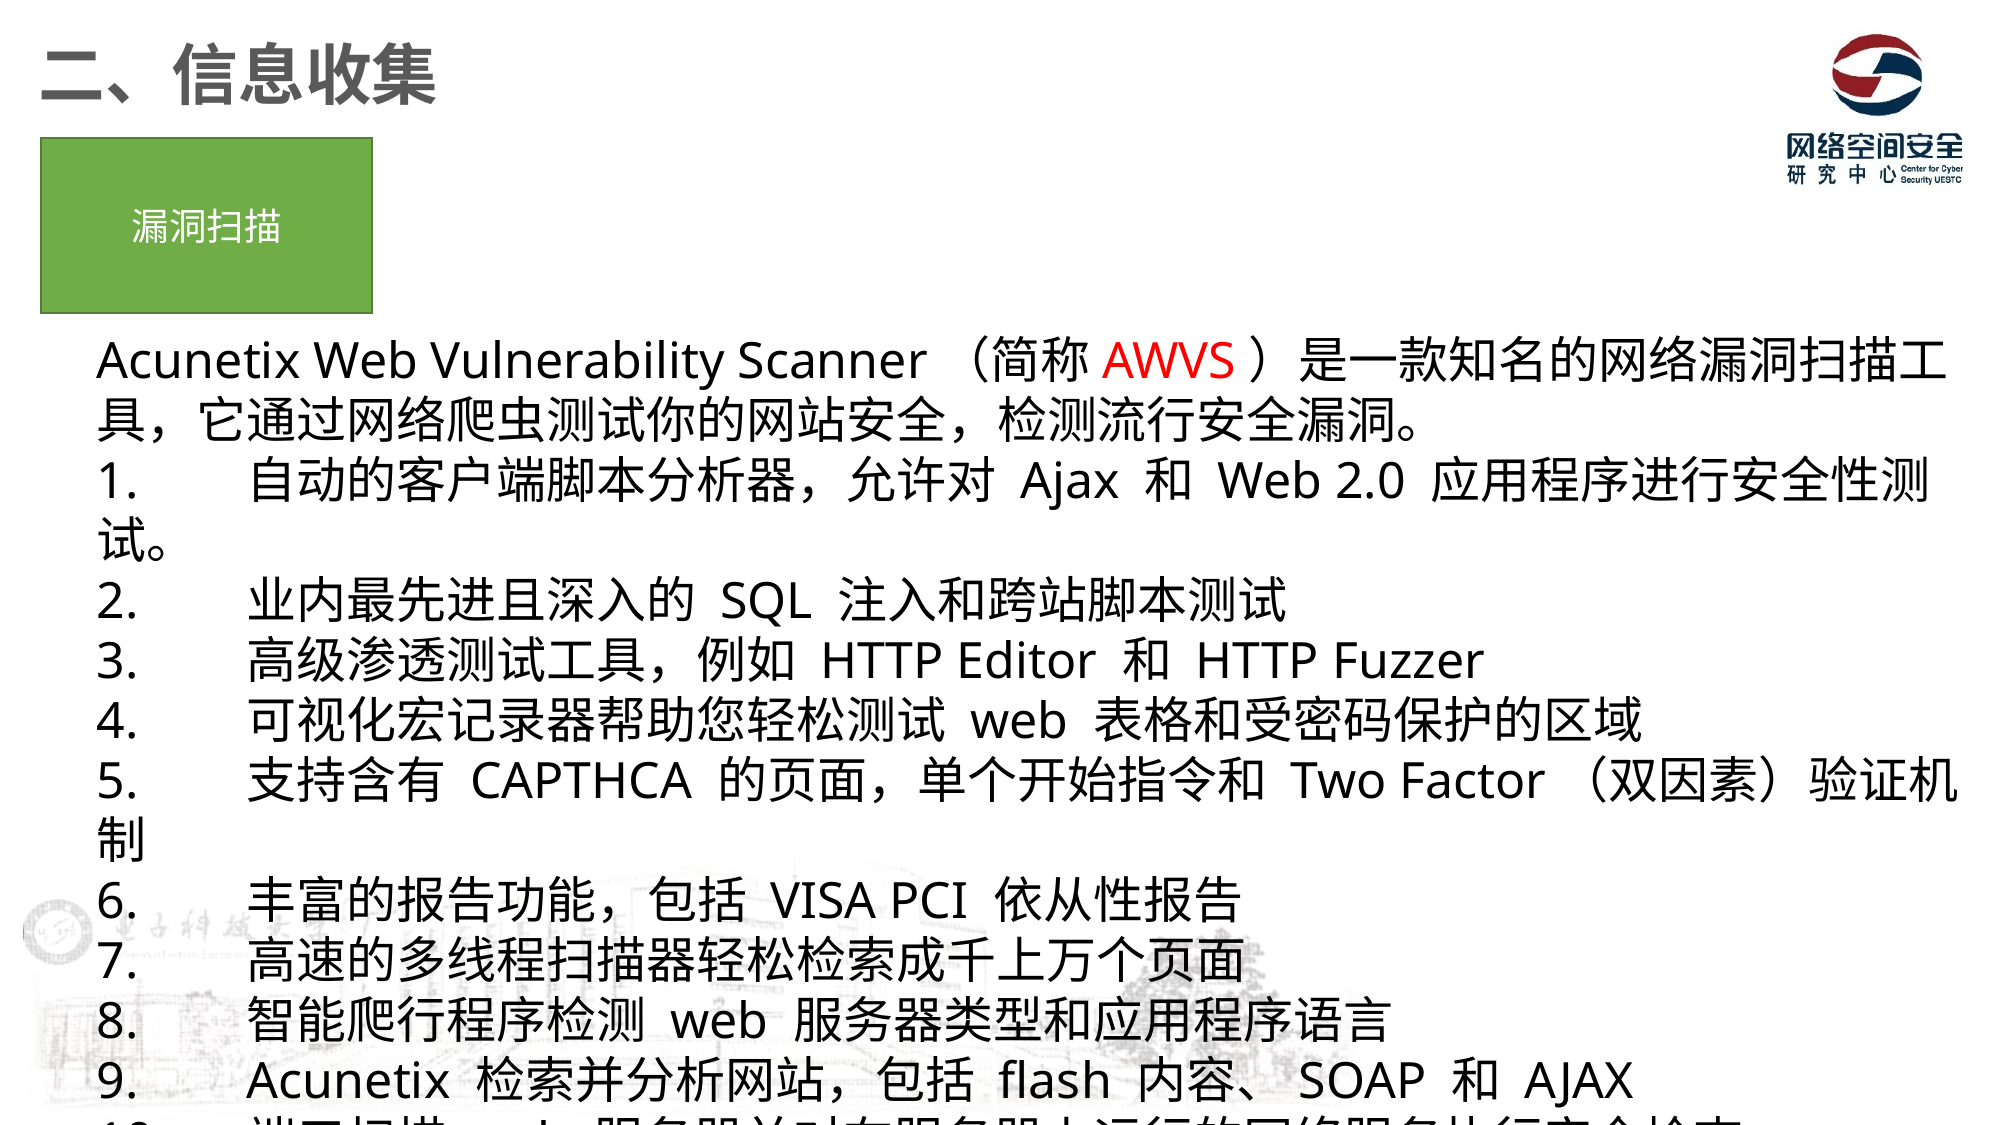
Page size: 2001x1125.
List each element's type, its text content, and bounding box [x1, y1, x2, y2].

picture [1787, 26, 1963, 191]
text_box 漏洞扫描 [40, 137, 373, 314]
text_box Acunetix Web Vulnerability Scanner（简称AWVS）是一款知名的网络漏洞扫描工具，它通过网络爬虫测试你的网站安全，检测流行安全漏洞。 1. 自动的客户端脚本分析器，允许对 Ajax 和 Web 2.0 应用程序进行安全性测试。 2. 业内最先进且深入的 SQL 注入和跨站脚本测试 3. 高级渗透测试工具，例如 HTTP Editor 和 HTTP Fuzzer 4. 可视化宏记录器帮助您轻松测试 web 表格和受密码保护的区域 5. 支持含有 CAPTHCA 的页面，单个开始指令和 Two Factor（双因素）验证机制 6. 丰富的报告功能，包括 VISA PCI 依从性报告 7. 高速的多线程扫描器轻松检索成千上万个页面 8. 智能爬行程序检测 web 服务器类型和应用程序语言 9. Acunetix 检索并分析网站，包括 flash 内容、SOAP 和 AJAX 10. 端口扫描 web 服务器并对在服务器上运行的网络服务执行安全检查 11. 可导出网站漏洞文件 [82, 261, 1986, 1125]
text_box 二、信息收集 [23, 25, 1678, 121]
